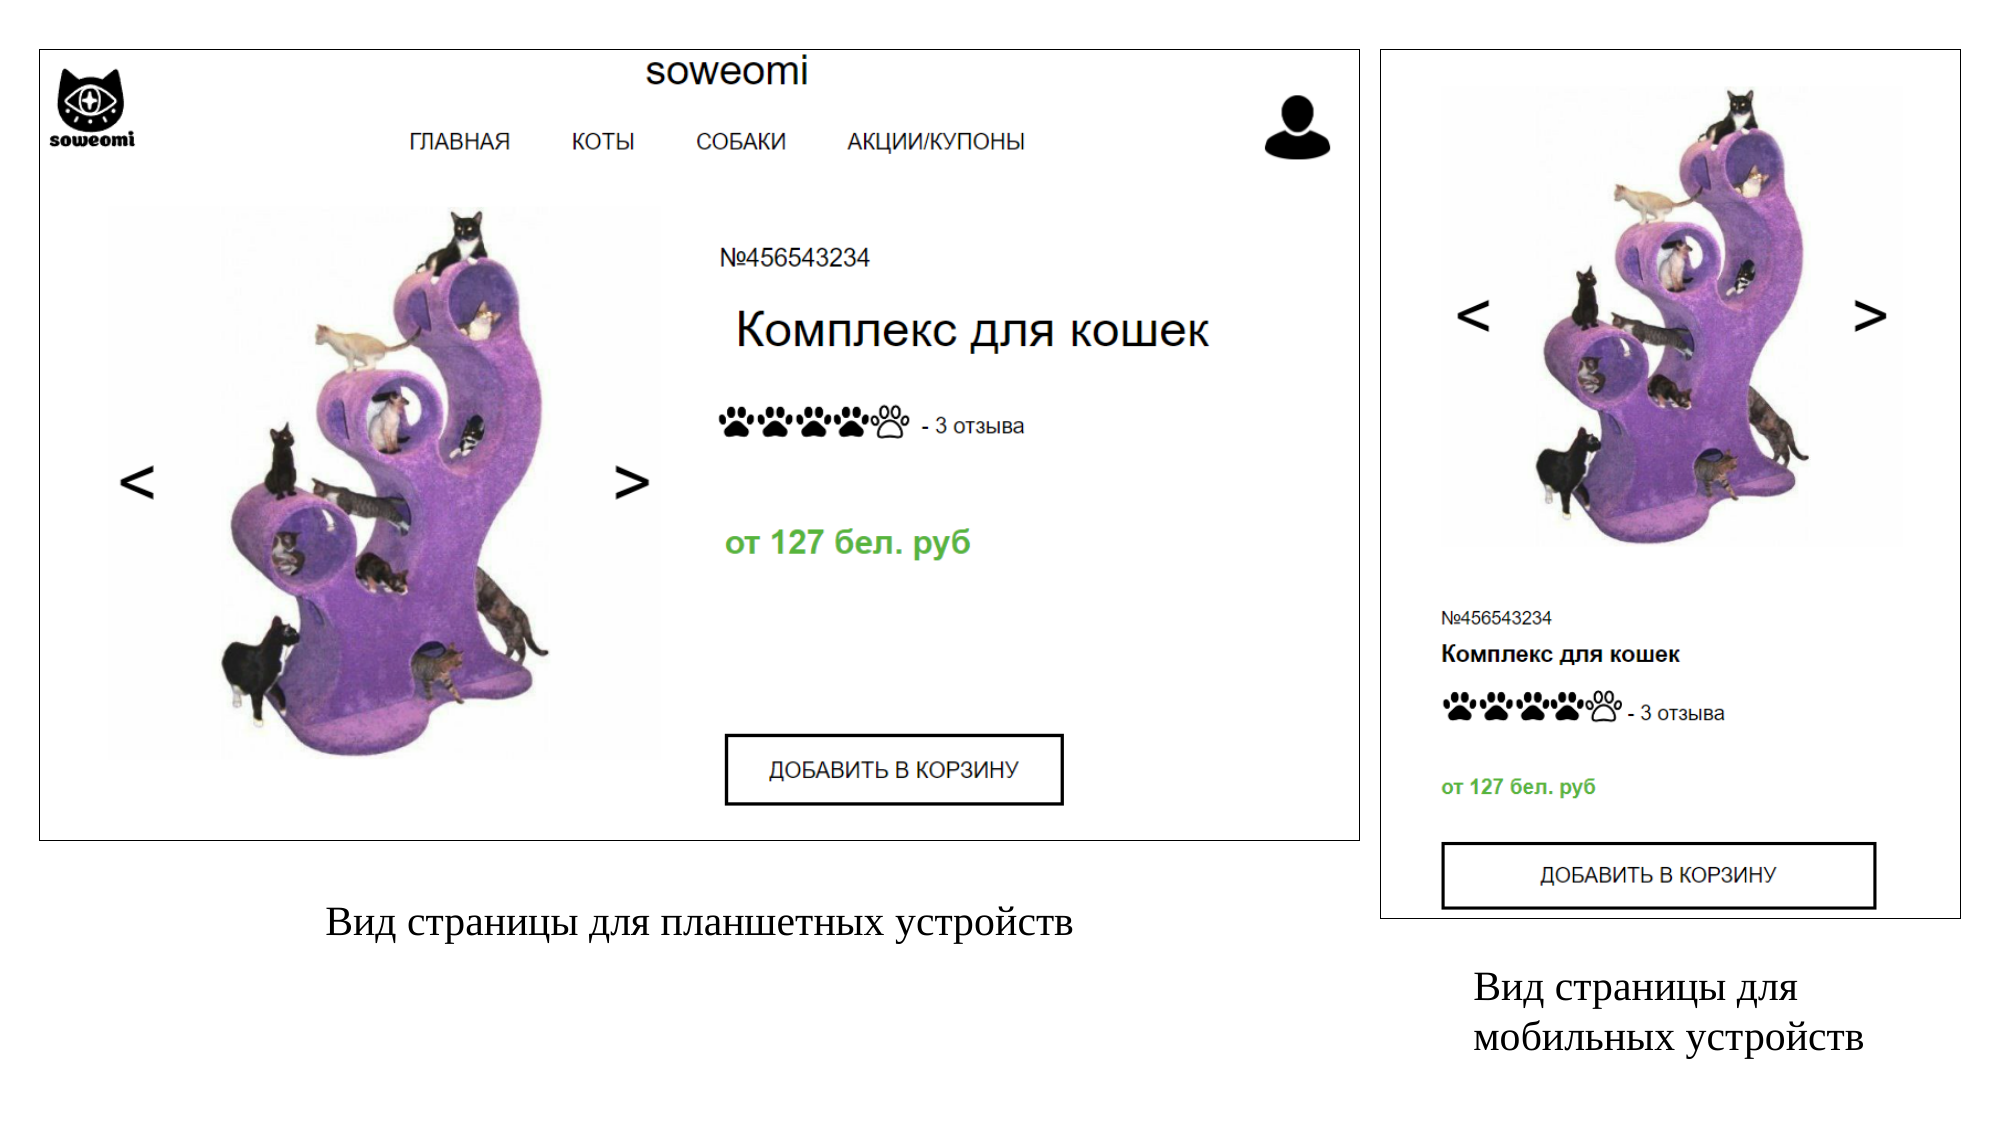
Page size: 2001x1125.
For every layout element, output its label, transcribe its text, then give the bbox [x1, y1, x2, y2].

picture [1380, 49, 1961, 919]
picture [39, 49, 1361, 841]
text_box Вид страницы для планшетных устройств [199, 886, 1200, 951]
text_box Вид страницы для мобильных устройств [1458, 951, 1883, 1067]
